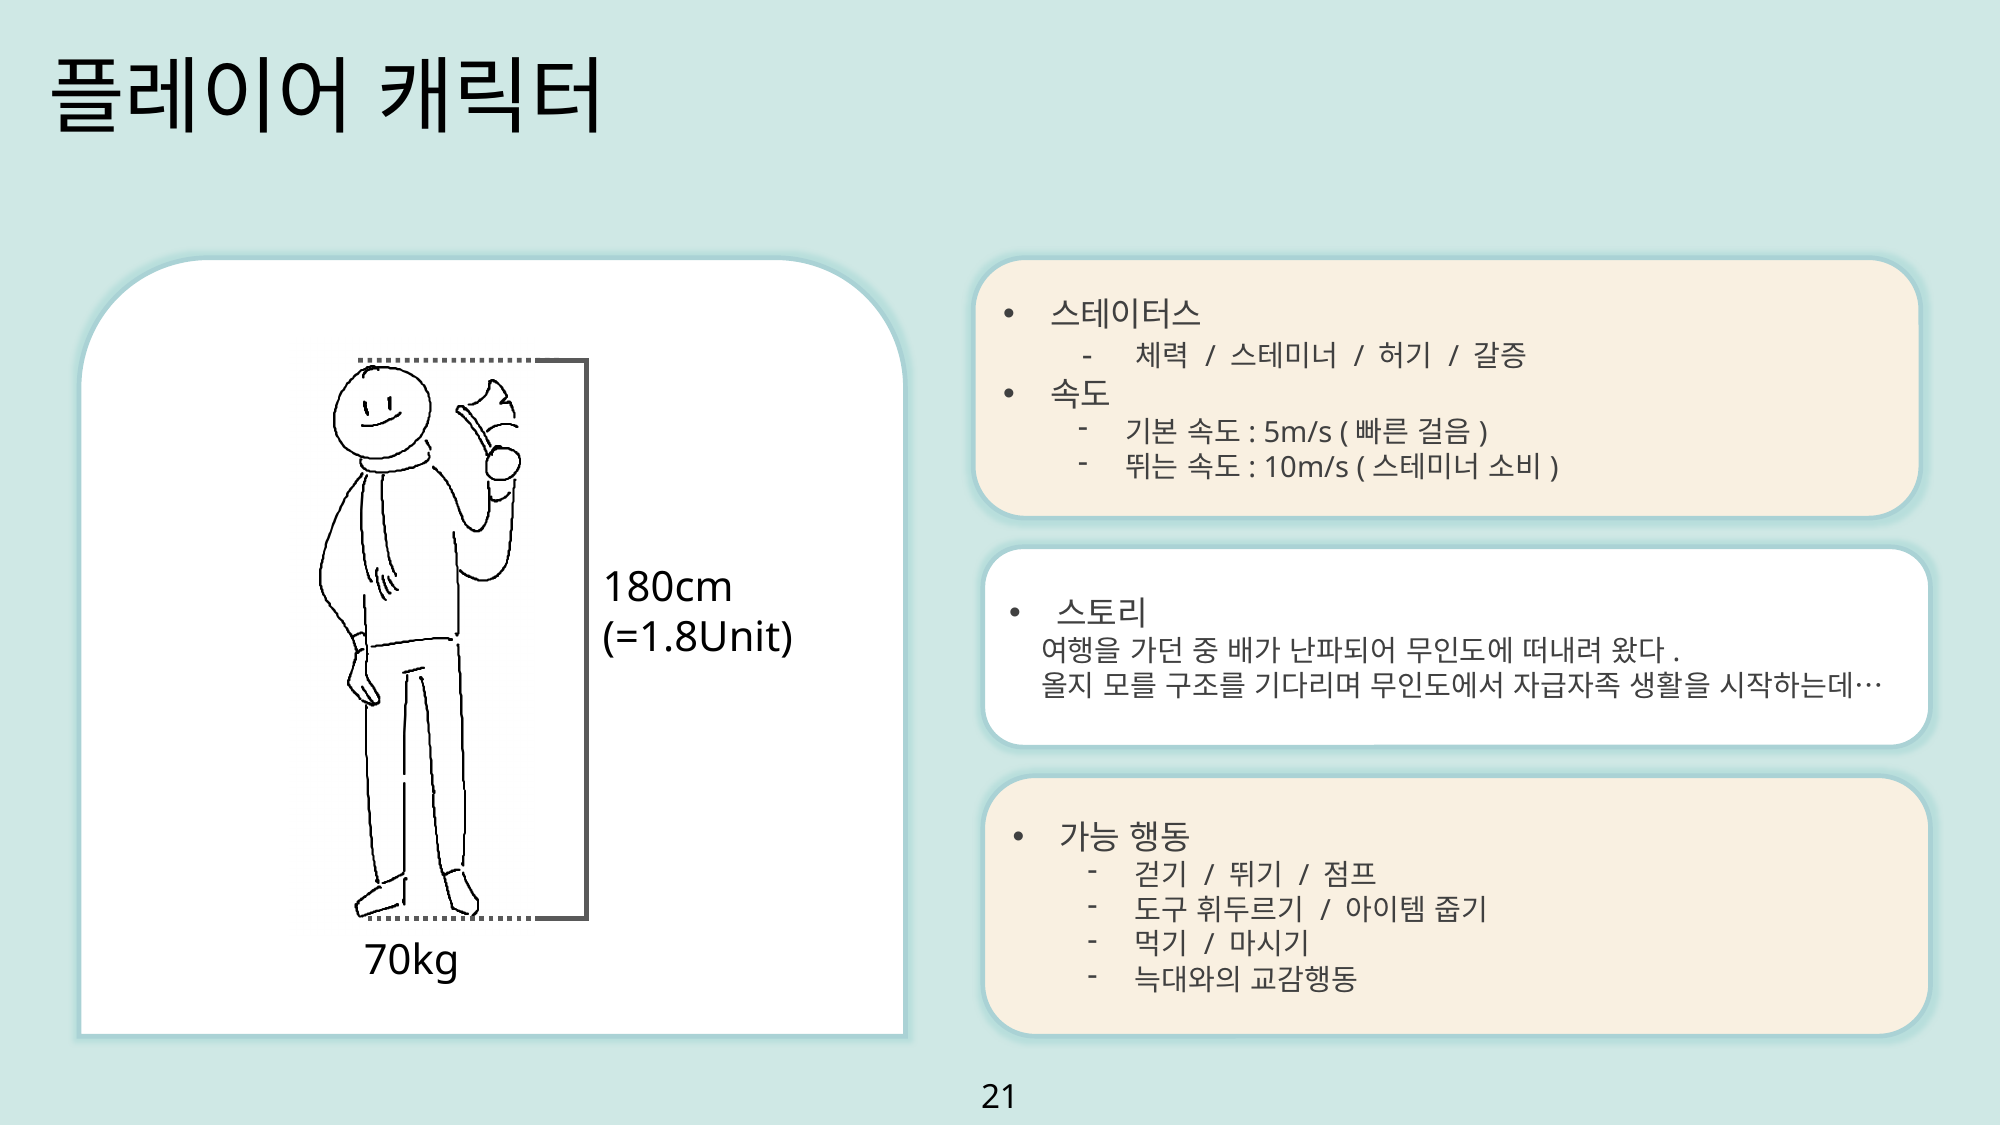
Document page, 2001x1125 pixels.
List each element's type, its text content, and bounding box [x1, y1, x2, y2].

slide_number 21 [927, 1065, 1073, 1125]
text_box 70kg [348, 936, 475, 990]
text_box [77, 256, 907, 1038]
text_box 180cm (=1.8Unit) [587, 551, 808, 667]
text_box 스테이터스 - 체력 / 스테미너 / 허기 / 갈증 속도 기본 속도: 5m/s (빠른 걸음) 뛰는 속도: 10m/s (스테미너 소비) [972, 256, 1922, 520]
text_box 가능 행동 걷기 / 뛰기 / 점프 도구 휘두르기 / 아이템 줍기 먹기 / 마시기 늑대와의 교감행동 [981, 774, 1932, 1038]
text_box 스토리 여행을 가던 중 배가 난파되어 무인도에 떠내려 왔다. 올지 모를 구조를 기다리며 무인도에서 자급자족 생활을 시작하는데… [981, 545, 1932, 749]
text_box [535, 359, 588, 920]
picture [289, 337, 535, 936]
text_box 플레이어 캐릭터 [33, 35, 646, 151]
